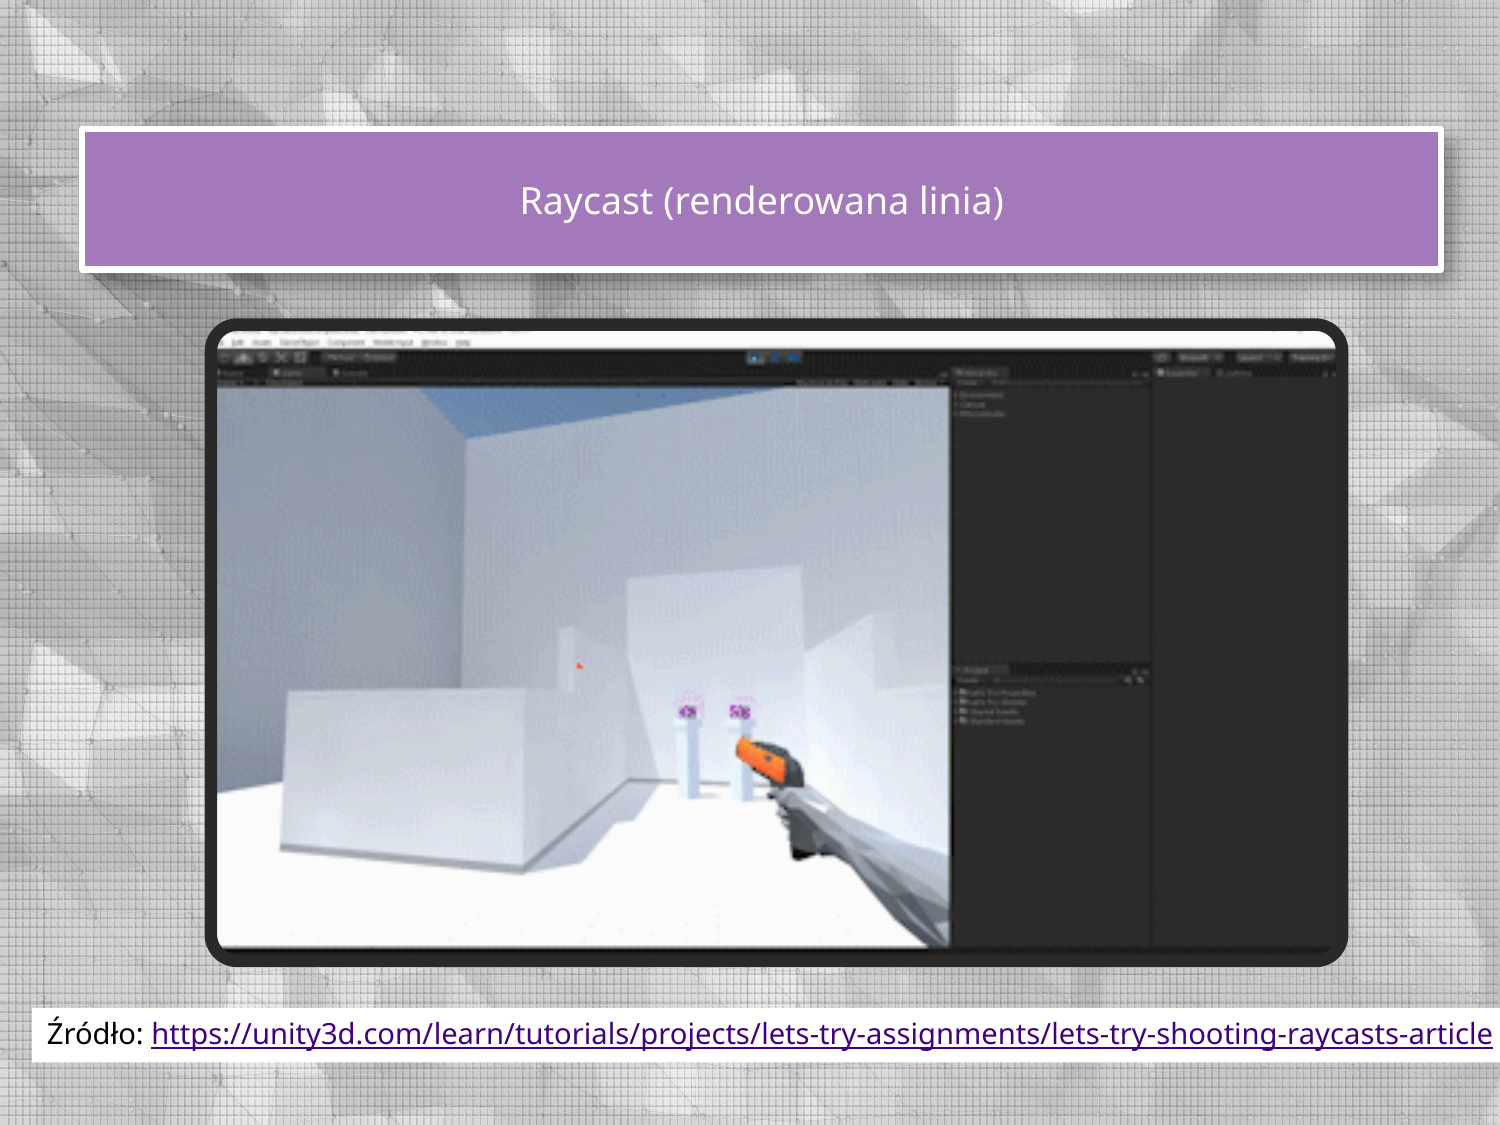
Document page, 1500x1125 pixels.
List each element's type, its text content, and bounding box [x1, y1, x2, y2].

picture [210, 324, 1343, 962]
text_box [0, 0, 1500, 1125]
text_box Źródło: https://unity3d.com/learn/tutorials/projects/lets-try-assignments/lets-try-shooting-raycasts-article [32, 1007, 1500, 1063]
text_box Raycast (renderowana linia) [79, 126, 1444, 273]
